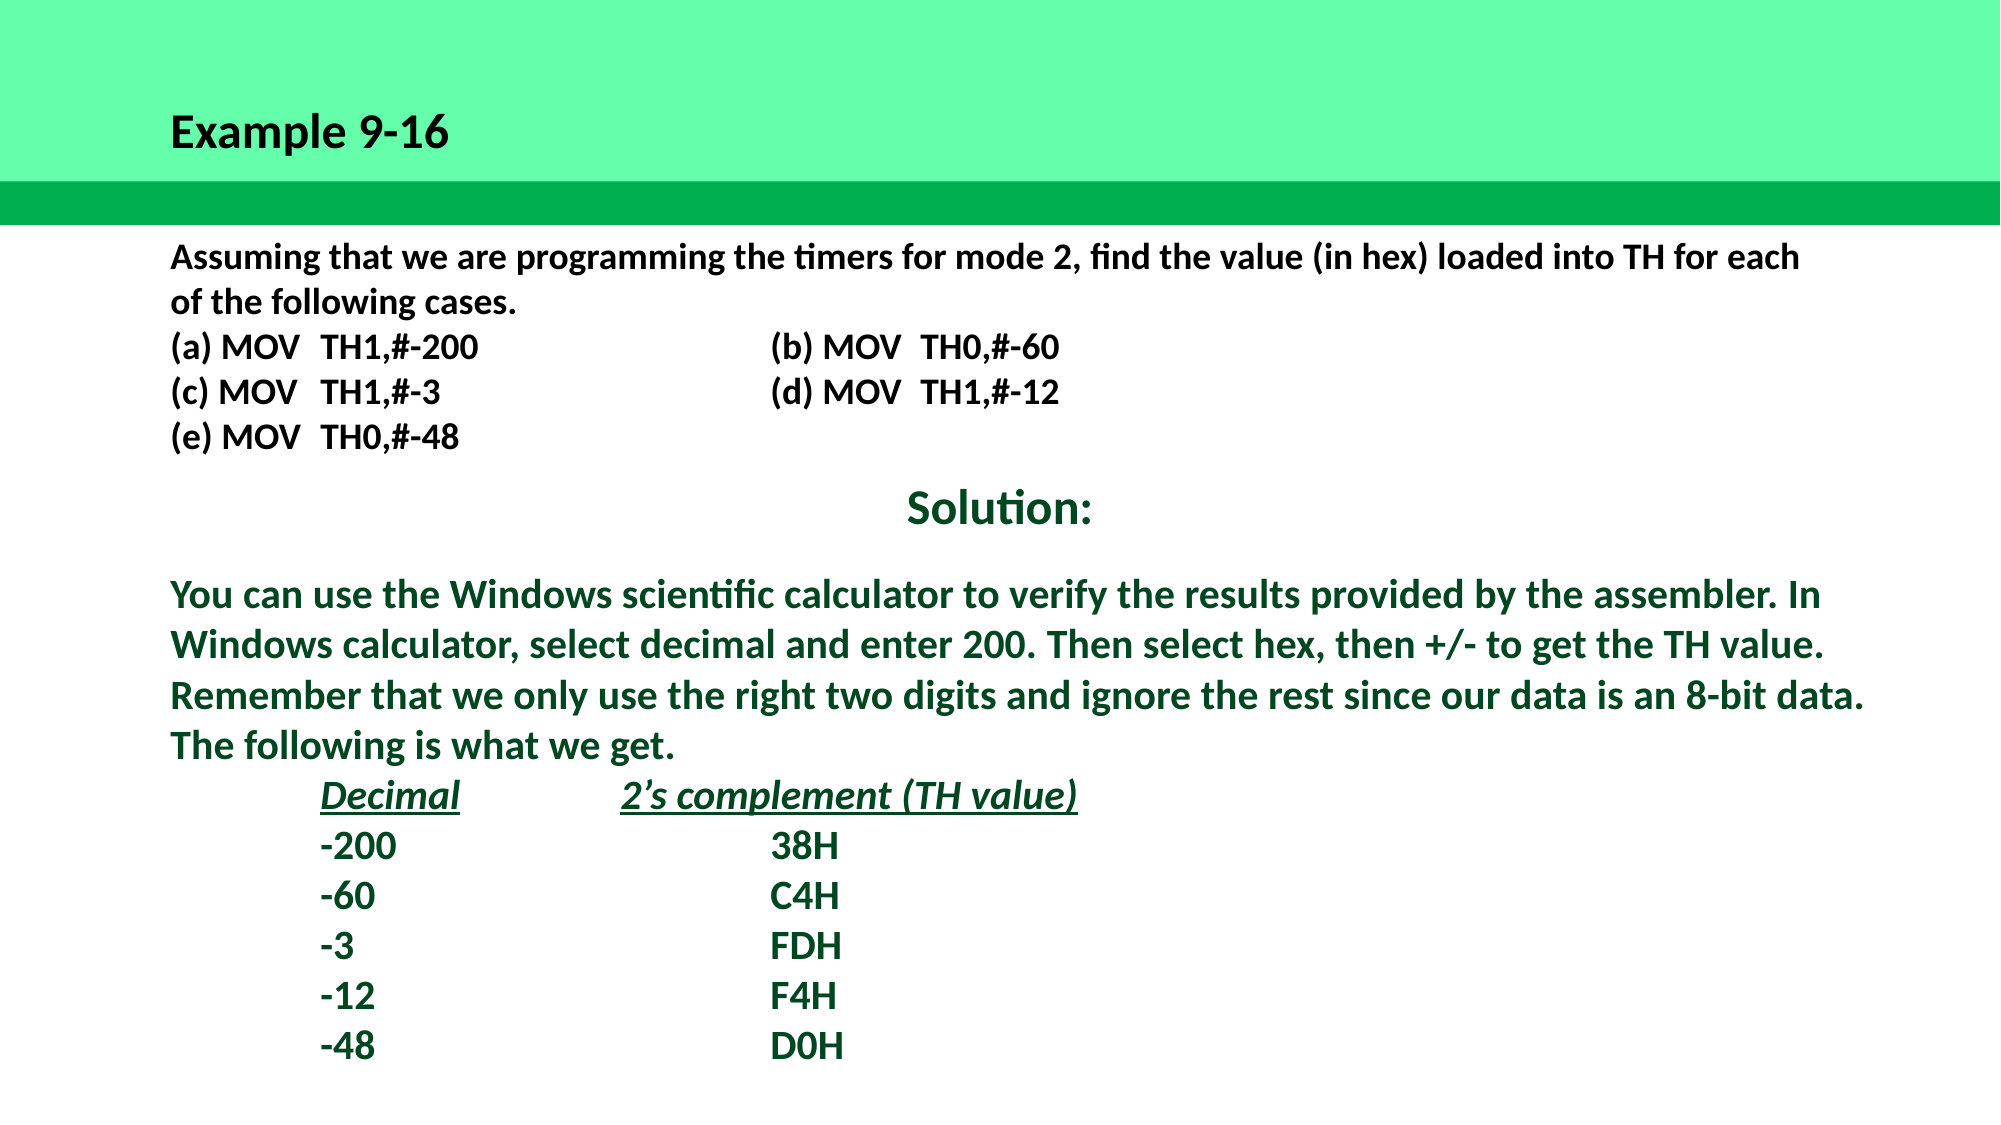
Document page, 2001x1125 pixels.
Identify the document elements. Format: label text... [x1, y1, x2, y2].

text_box [0, 0, 2000, 182]
text_box [0, 182, 2000, 226]
text_box Assuming that we are programming the timers for mode 2, find the value (in hex) loaded into TH for each of the following cases. (a) MOV TH1,#-200 (b) MOV TH0,#-60 (c) MOV TH1,#-3 (d) MOV TH1,#-12 (e) MOV TH0,#-48 [155, 224, 1845, 467]
text_box You can use the Windows scientific calculator to verify the results provided by the assembler. In Windows calculator, select decimal and enter 200. Then select hex, then +/- to get the TH value. Remember that we only use the right two digits and ignore the rest since our data is an 8-bit data. The following is what we get. Decimal 2’s complement (TH value) -200 38H -60 C4H -3 FDH -12 F4H -48 D0H [155, 559, 1895, 1075]
text_box Example 9-16 [155, 90, 1845, 166]
text_box Solution: [0, 467, 2000, 543]
